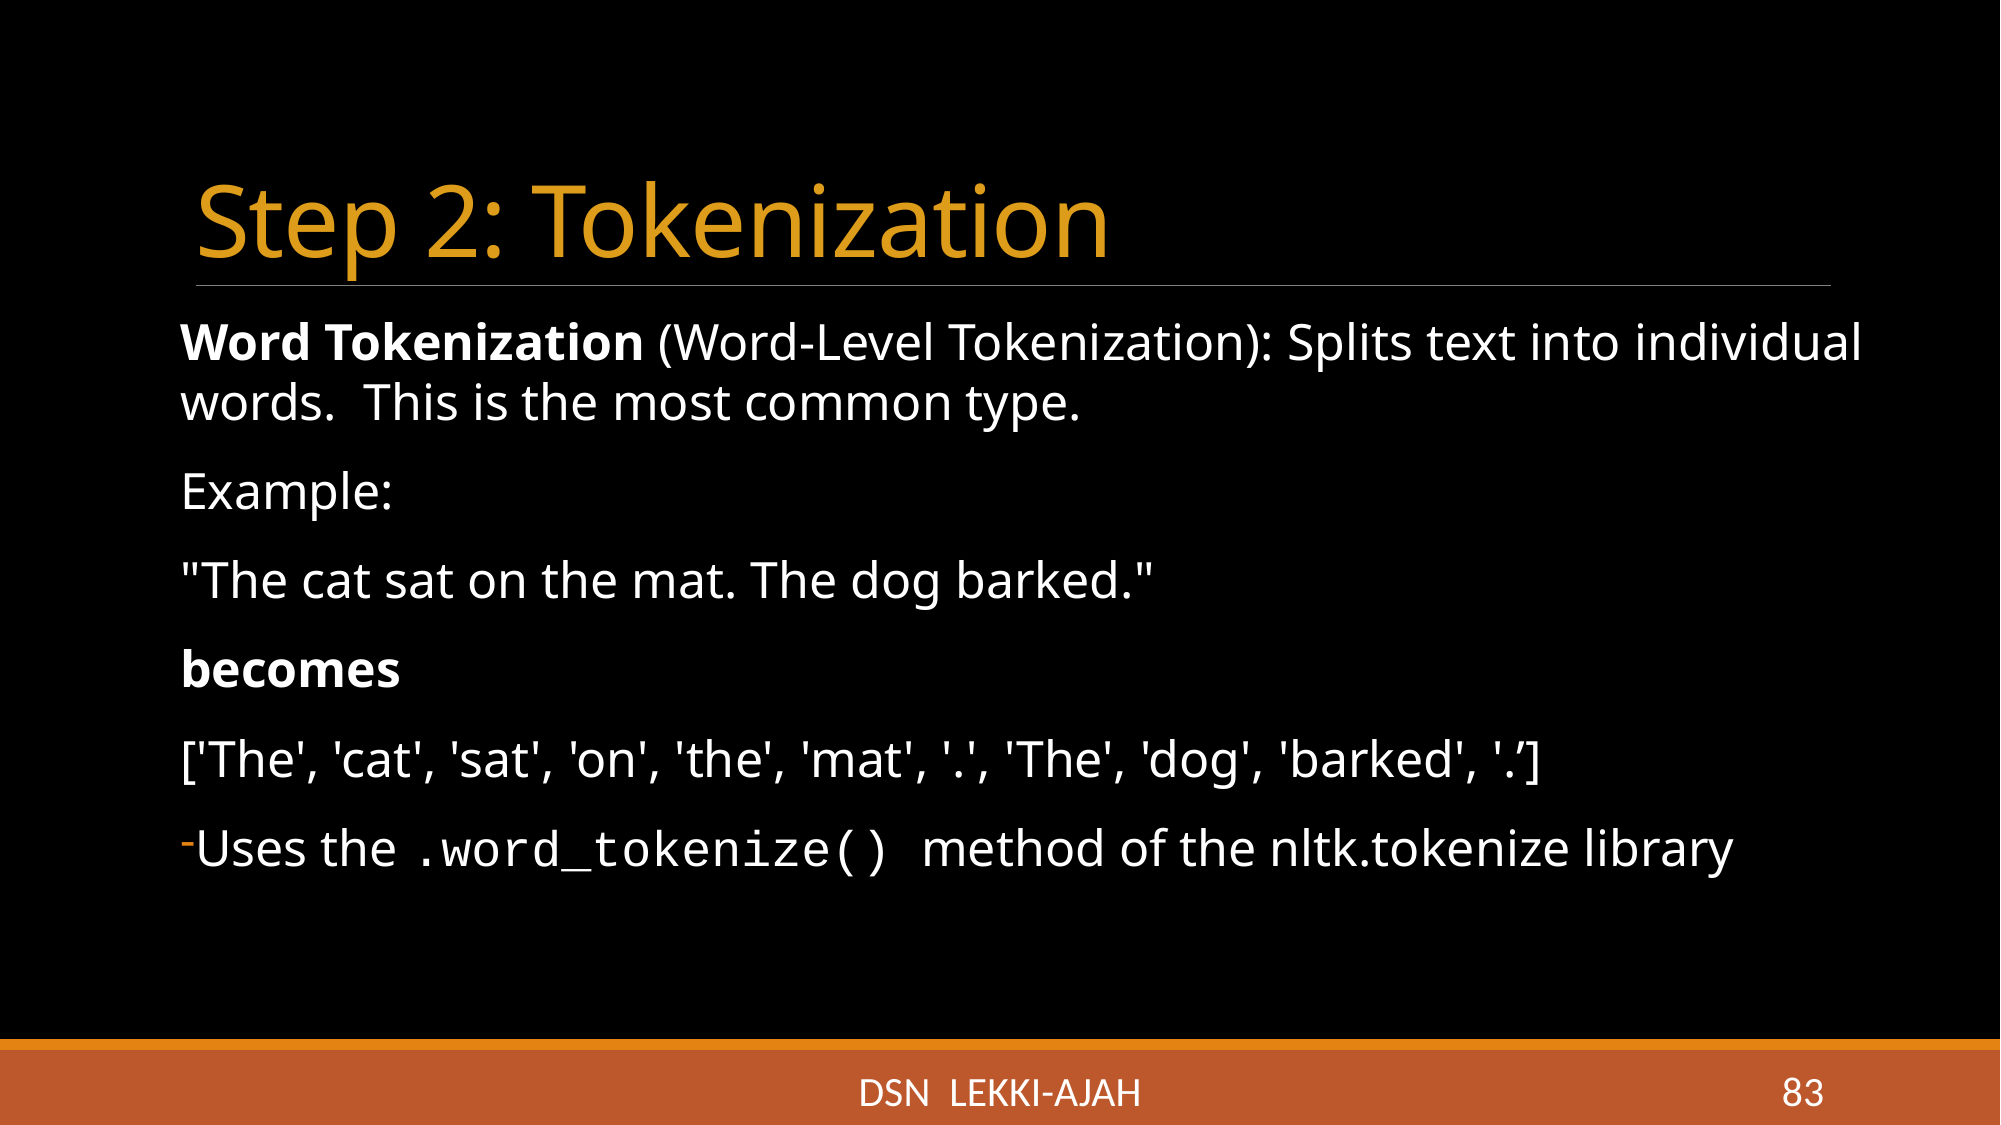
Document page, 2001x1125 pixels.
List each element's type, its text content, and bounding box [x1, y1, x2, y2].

slide_number 83 [1624, 1059, 1840, 1120]
title Step 2: Tokenization [180, 47, 1830, 285]
footer DSN LEKKI-AJAH [604, 1059, 1396, 1120]
text_box [277, 919, 933, 1054]
list Word Tokenization (Word-Level Tokenization): Splits text into individual words. This is the most common type. Example: "The cat sat on the mat. The dog barked." becomes ['The', 'cat', 'sat', 'on', 'the', 'mat', '.', 'The', 'dog', 'barked', '.’] Uses the .word_tokenize() method of the nltk.tokenize library [180, 302, 1887, 1054]
